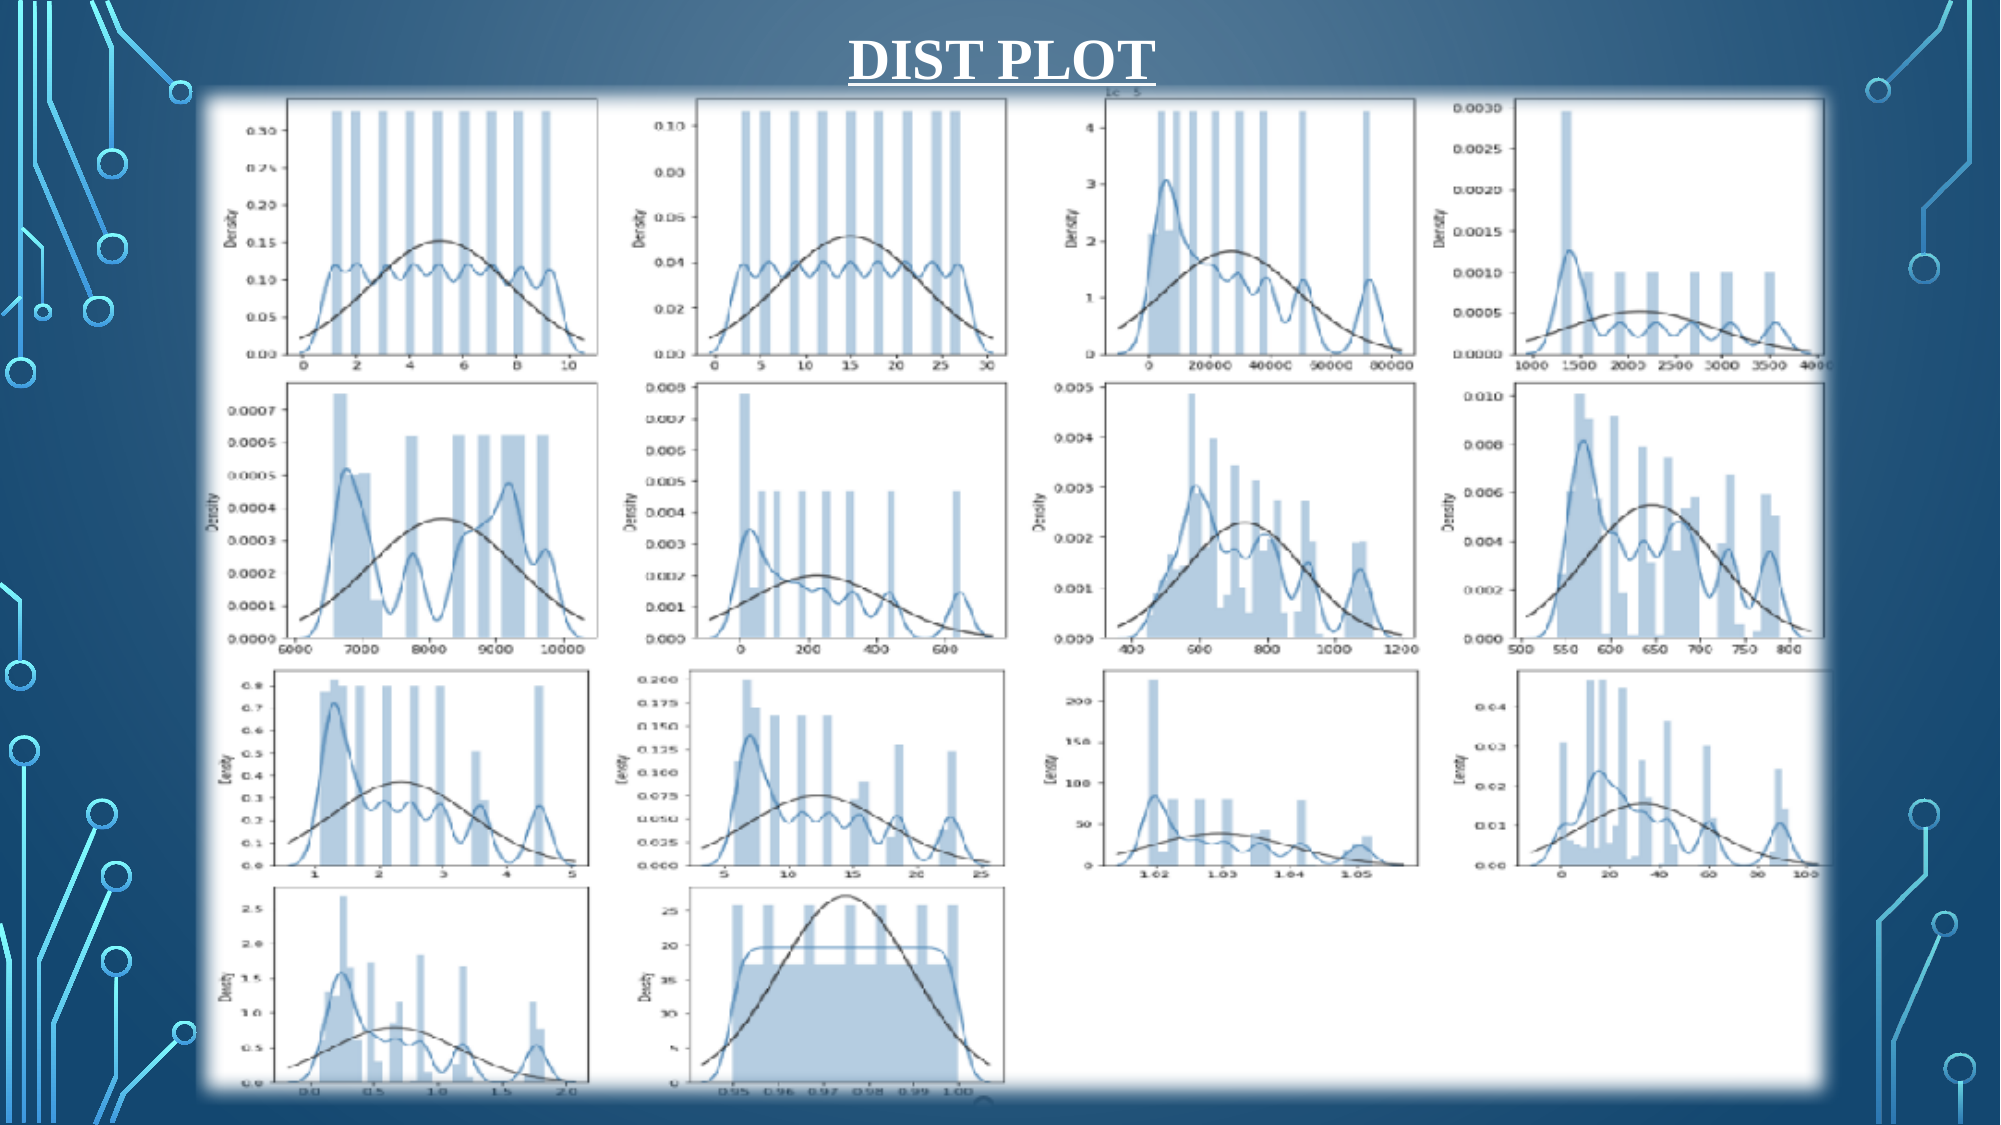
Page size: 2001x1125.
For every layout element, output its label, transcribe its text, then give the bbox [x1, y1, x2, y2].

picture [187, 78, 1842, 1110]
list DIST PLOT [191, 0, 1813, 78]
